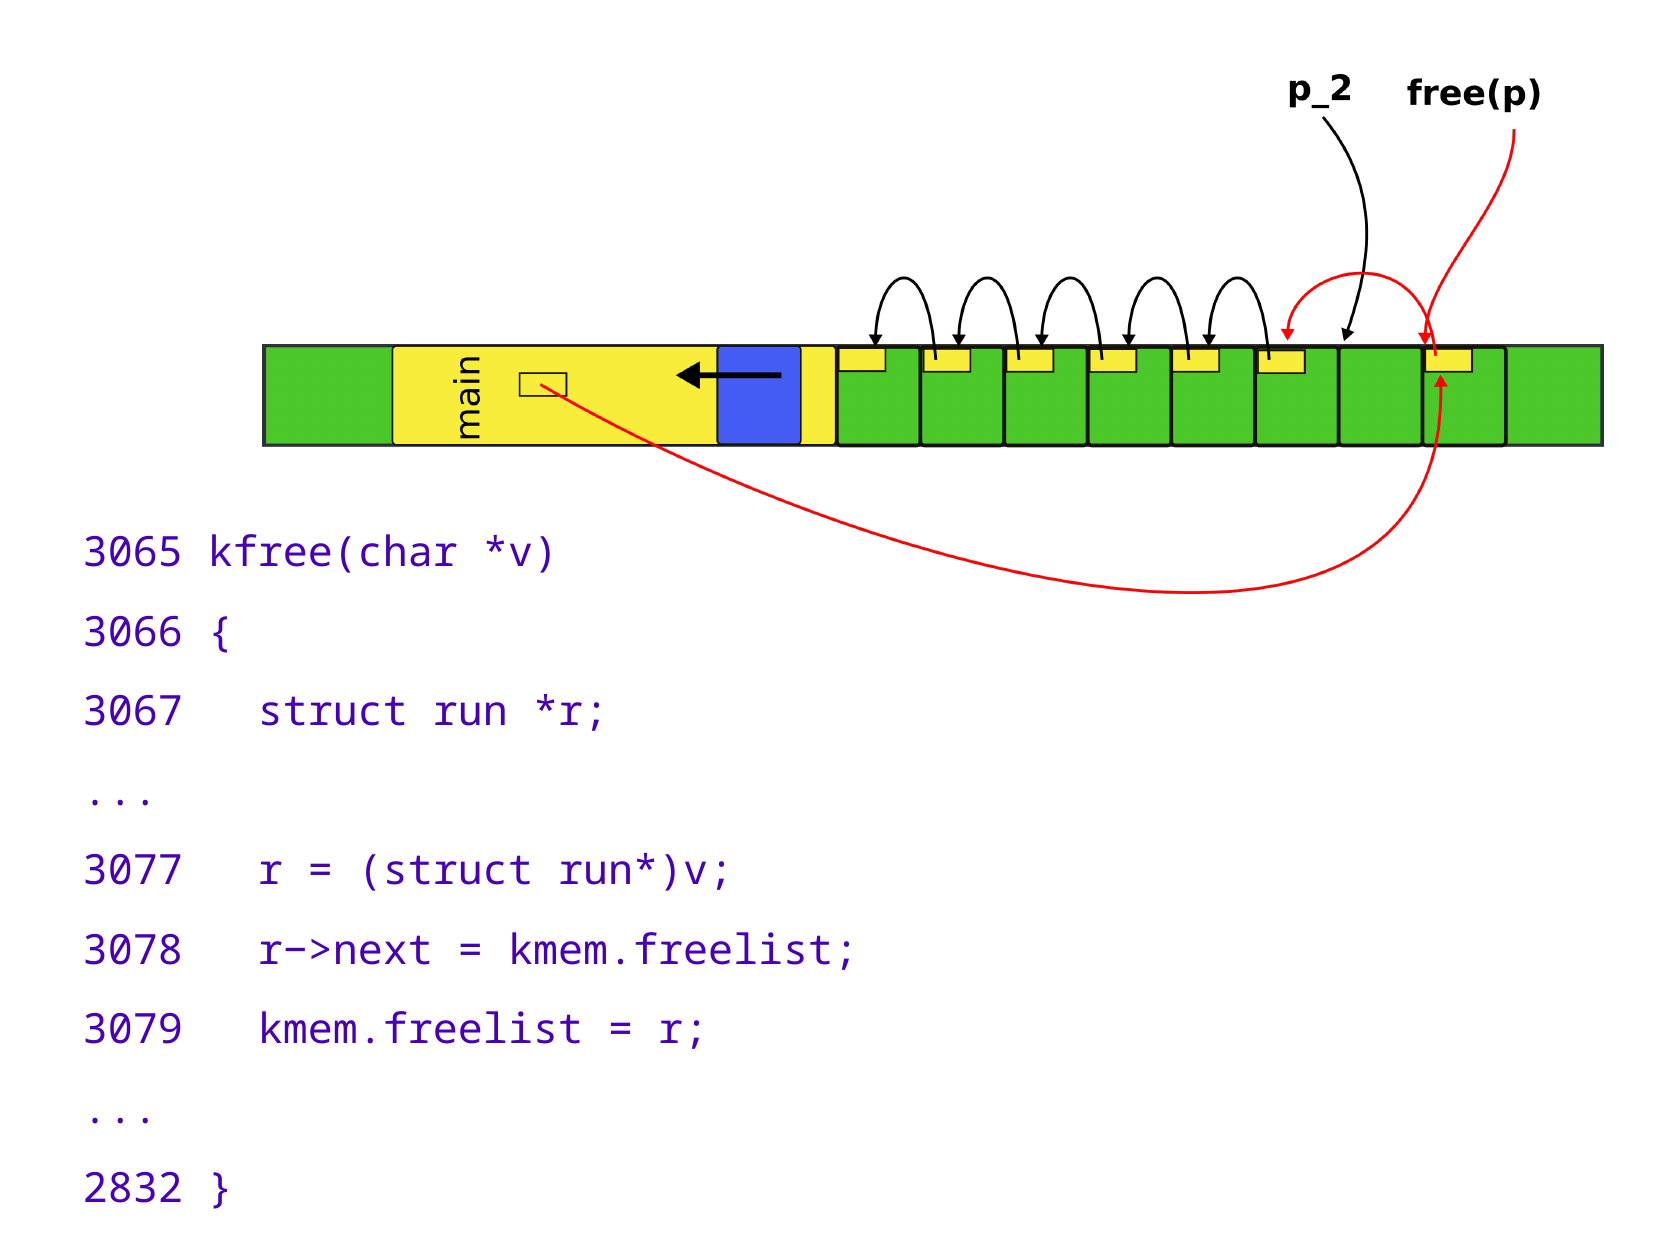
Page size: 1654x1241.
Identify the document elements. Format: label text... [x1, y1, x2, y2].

list 3065 kfree(char *v) 3066 { 3067 struct run *r; ... 3077 r = (struct run*)v; 3078 r−>next = kmem.freelist; 3079 kmem.freelist = r; ... 2832 } [82, 525, 1200, 1163]
picture [262, 74, 1604, 594]
